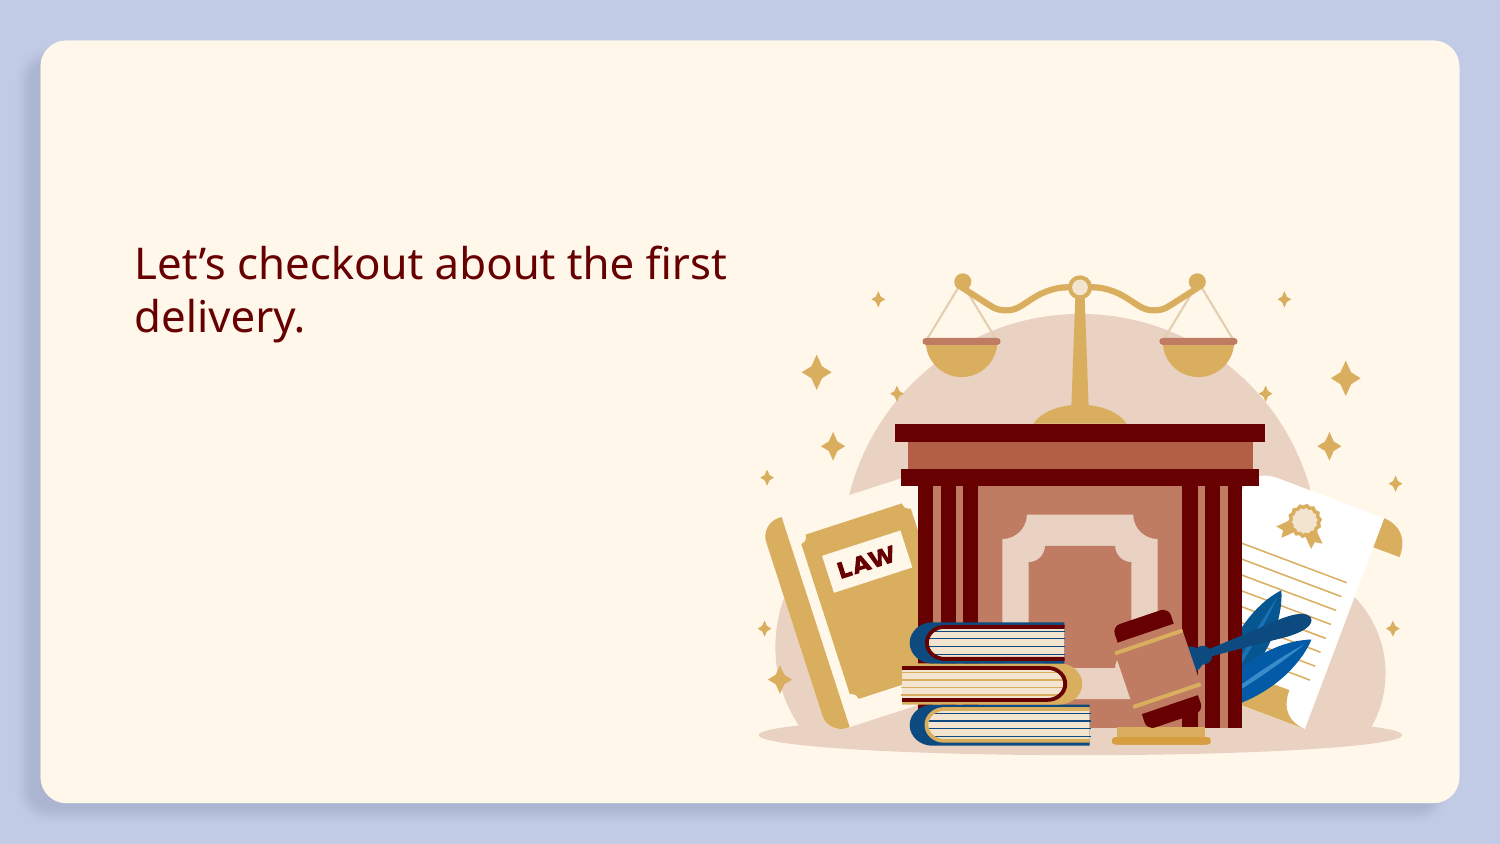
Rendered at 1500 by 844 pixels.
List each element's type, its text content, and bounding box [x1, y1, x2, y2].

subtitle Let’s checkout about the first delivery. [134, 236, 730, 299]
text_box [757, 272, 1412, 756]
